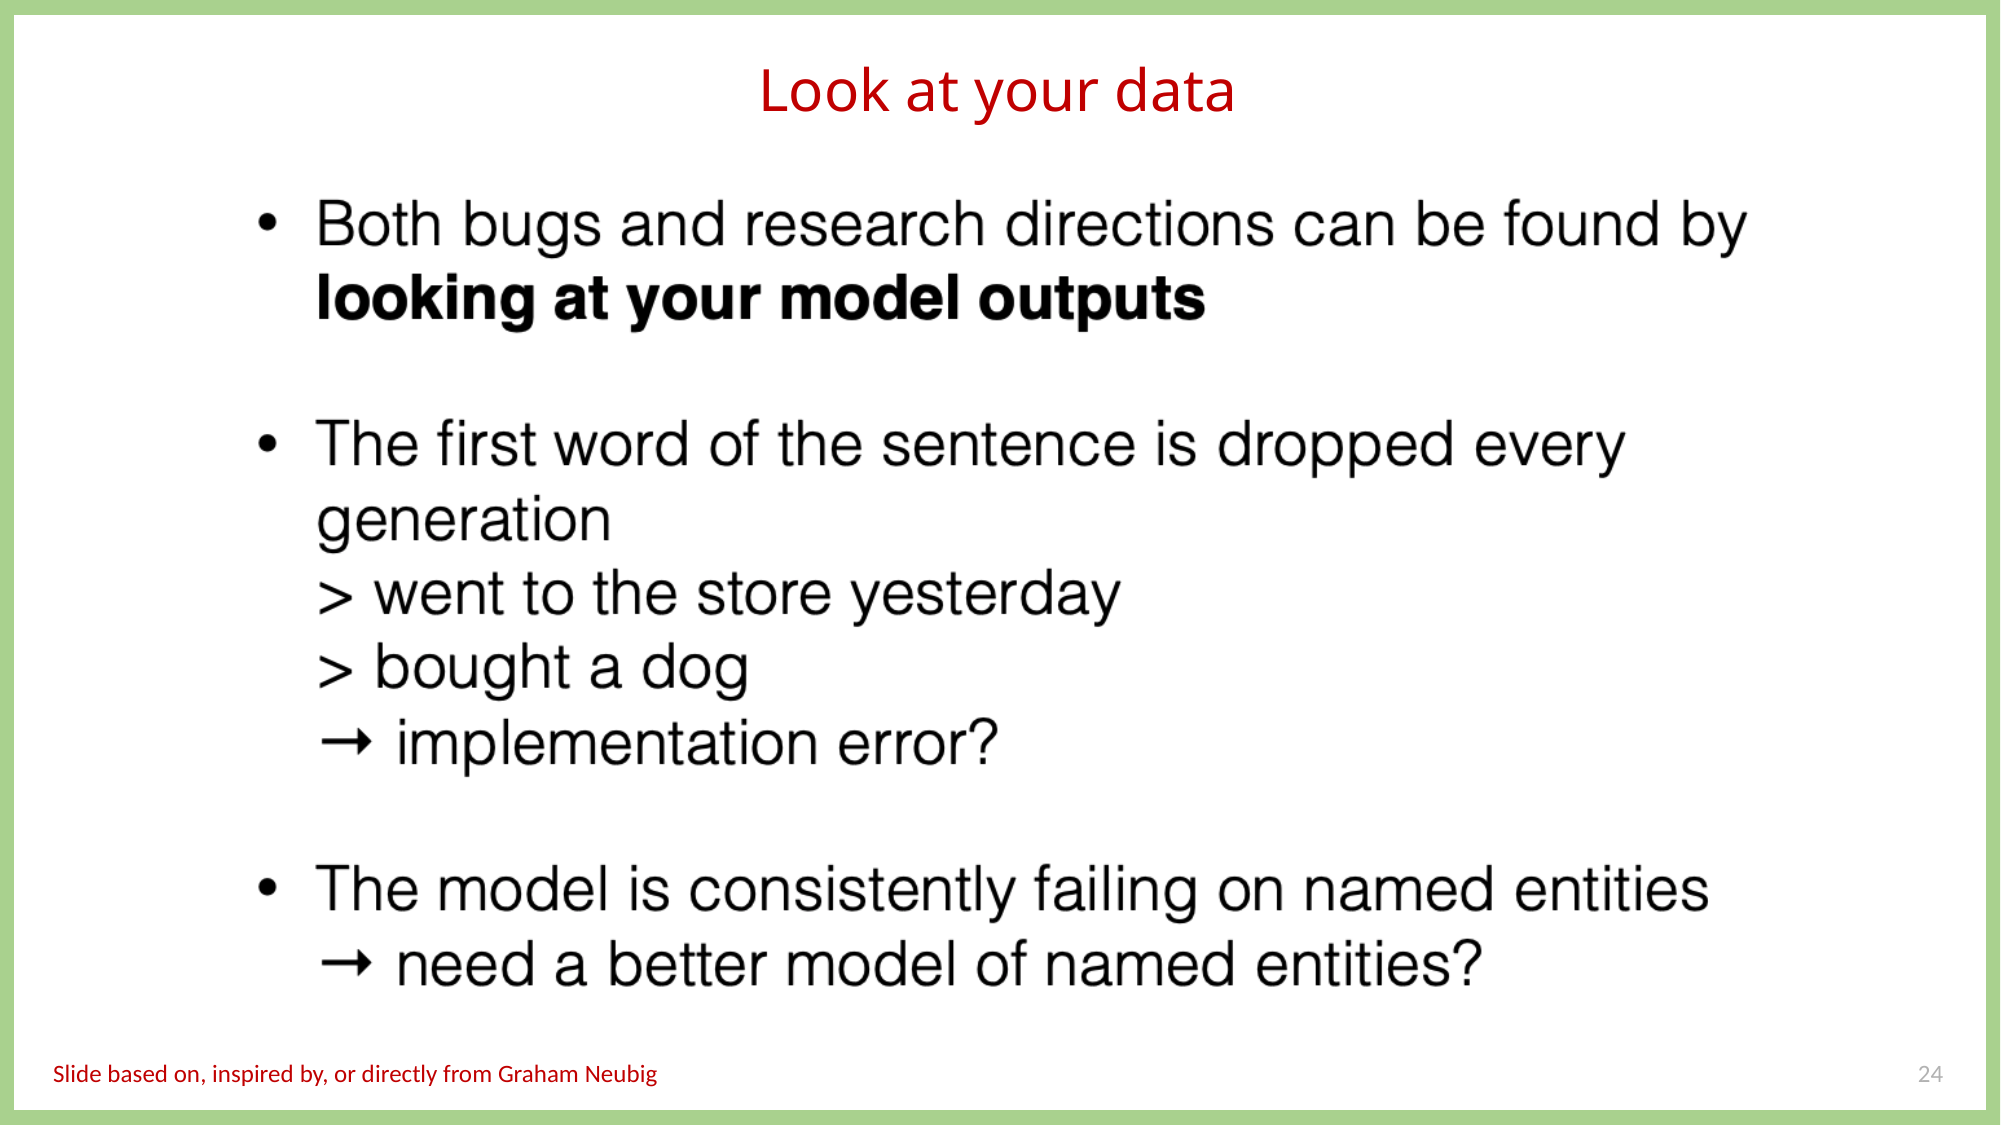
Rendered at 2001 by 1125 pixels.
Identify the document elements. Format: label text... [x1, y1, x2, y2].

slide_number 24 [1508, 1042, 1959, 1103]
picture [243, 191, 1752, 1001]
text_box Slide based on, inspired by, or directly from Graham Neubig [38, 1049, 1000, 1095]
text_box Look at your data [487, 53, 1508, 157]
